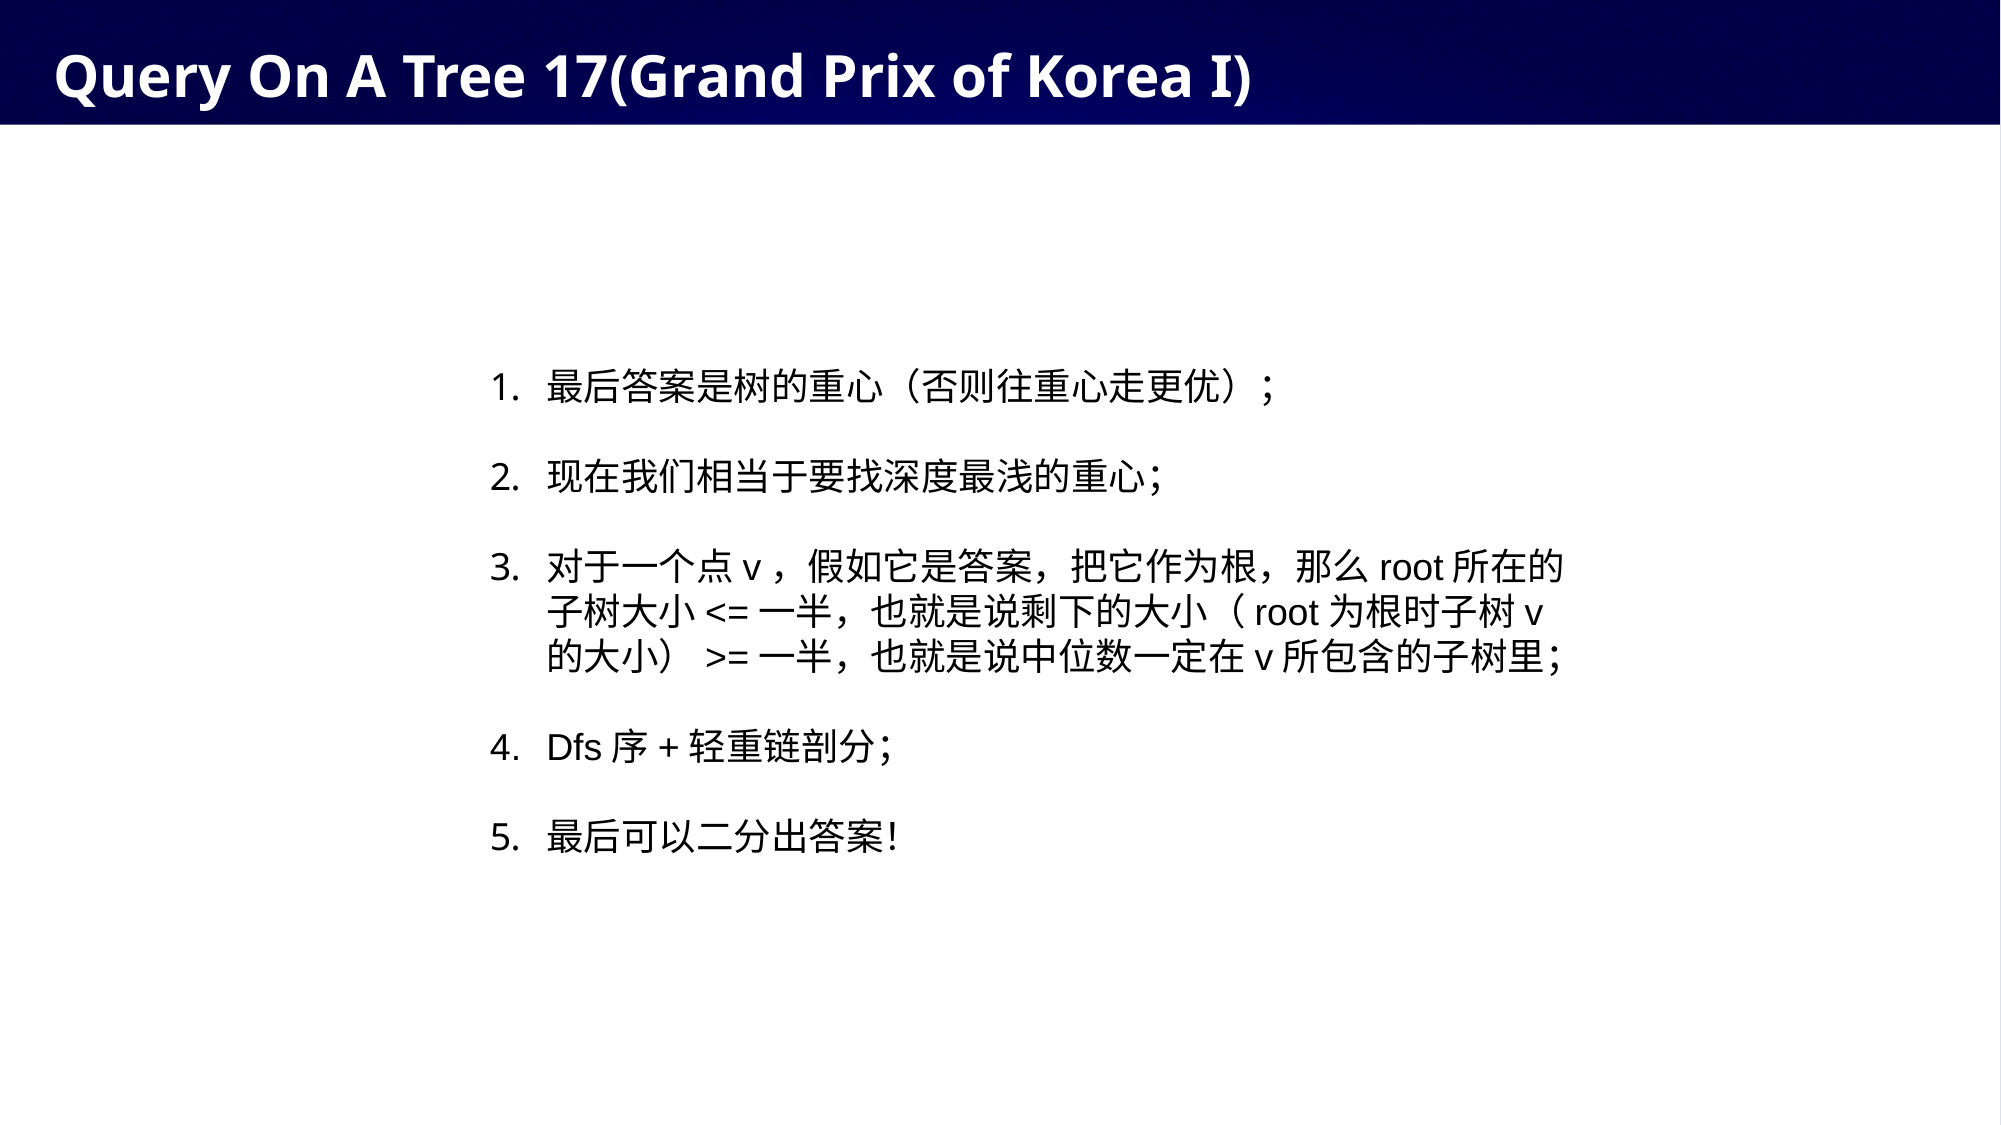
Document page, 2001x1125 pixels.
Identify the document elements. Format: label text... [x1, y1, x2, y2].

title Query On A Tree 17(Grand Prix of Korea I) [38, 32, 1846, 125]
text_box 最后答案是树的重心（否则往重心走更优）； 现在我们相当于要找深度最浅的重心； 对于一个点v，假如它是答案，把它作为根，那么root所在的子树大小<=一半，也就是说剩下的大小（root为根时子树v的大小）>=一半，也就是说中位数一定在v所包含的子树里； Dfs序+轻重链剖分； 最后可以二分出答案！ [475, 355, 1598, 911]
picture [0, 0, 2001, 1125]
